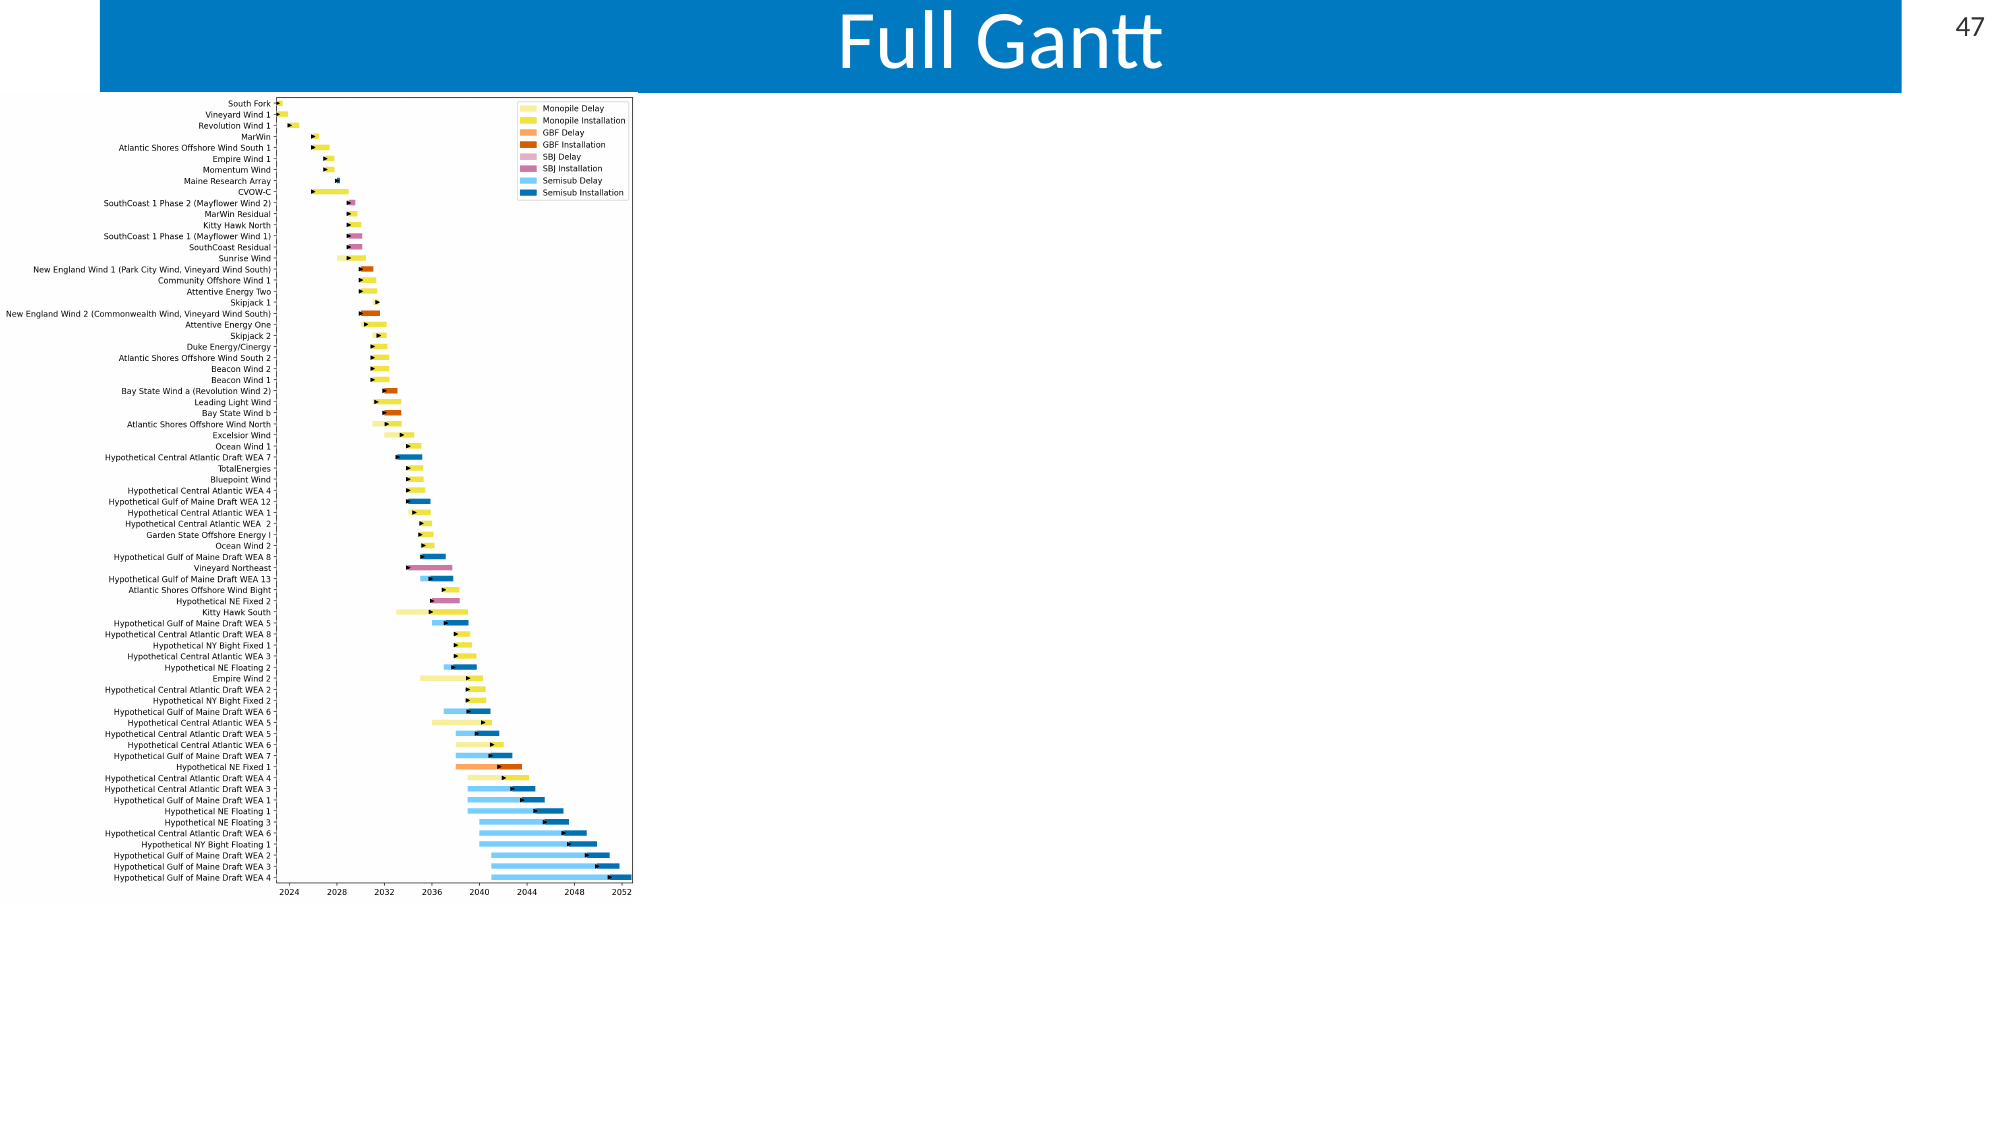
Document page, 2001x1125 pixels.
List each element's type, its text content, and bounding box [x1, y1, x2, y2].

picture [0, 92, 638, 903]
title Full Gantt [99, 0, 1902, 94]
